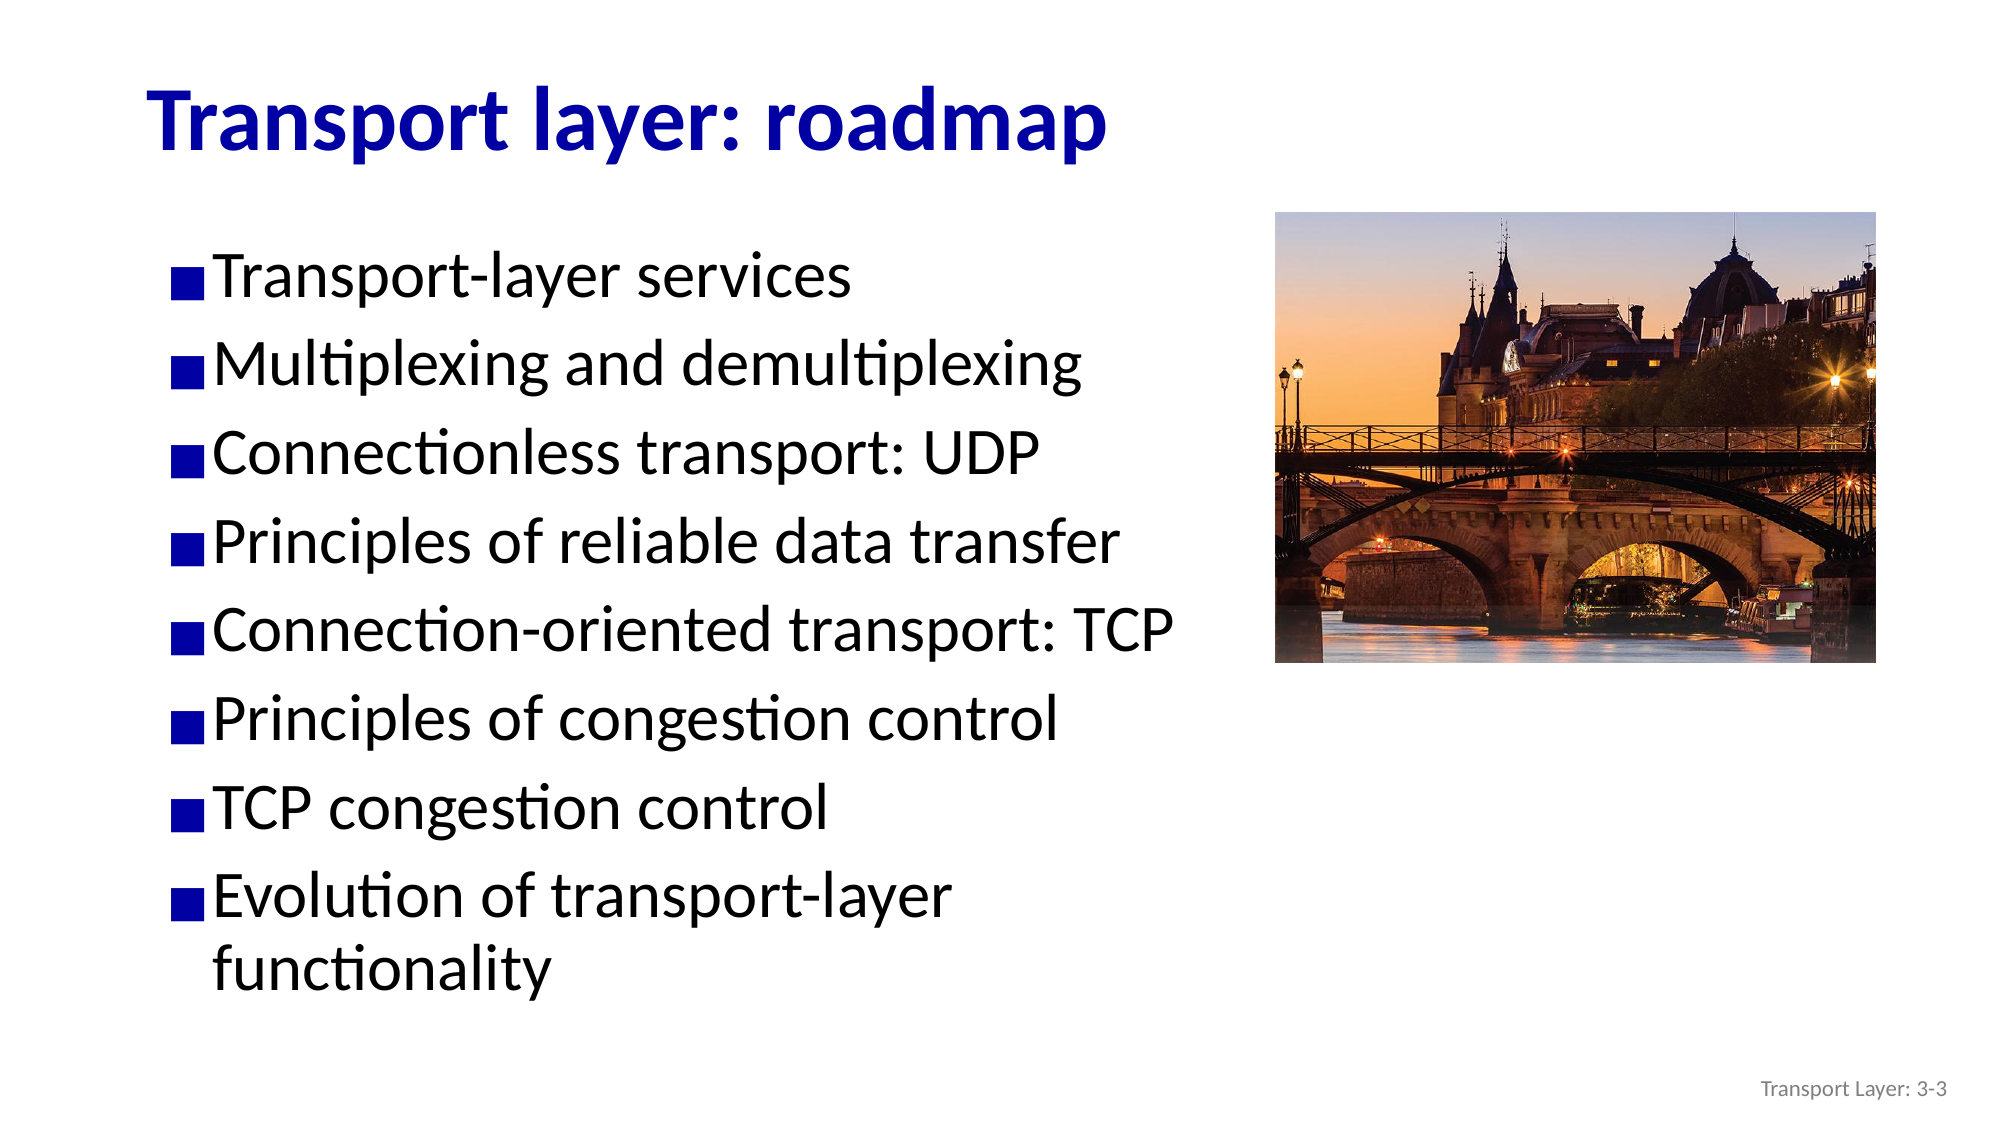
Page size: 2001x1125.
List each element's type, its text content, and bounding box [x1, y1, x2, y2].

title Transport layer: roadmap [131, 47, 1856, 195]
slide_number Transport Layer: 3- [1512, 1056, 1963, 1117]
picture [1274, 211, 1876, 663]
list Transport-layer services Multiplexing and demultiplexing Connectionless transport: UDP Principles of reliable data transfer Connection-oriented transport: TCP Principles of congestion control TCP congestion control Evolution of transport-layer functionality [131, 231, 1217, 1057]
